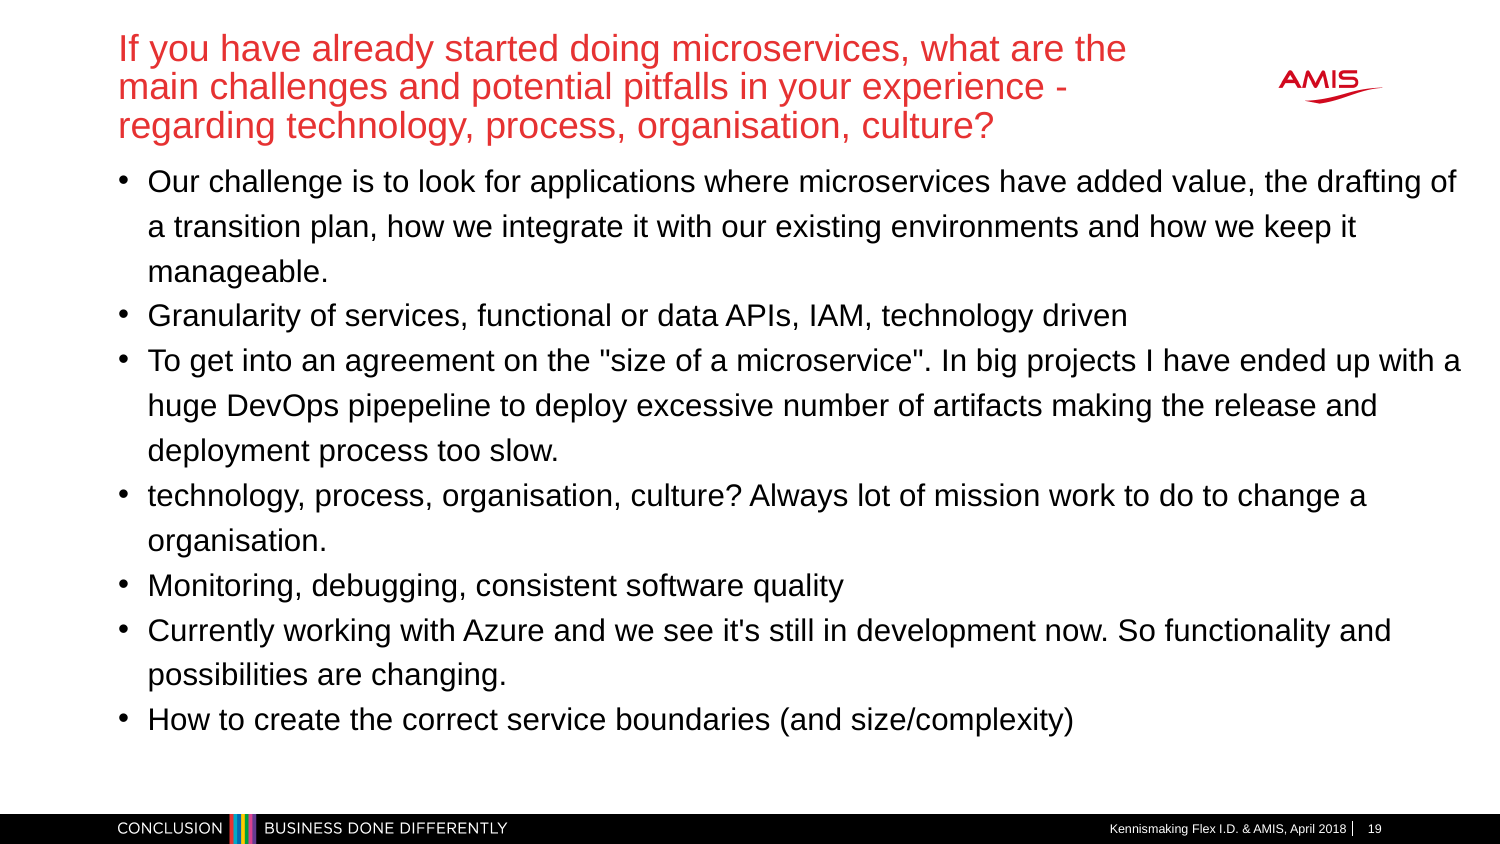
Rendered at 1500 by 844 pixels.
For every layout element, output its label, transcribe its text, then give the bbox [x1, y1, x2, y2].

picture [239, 814, 1500, 844]
slide_number 19 [1358, 820, 1382, 839]
picture [0, 814, 236, 844]
footer Kennismaking Flex I.D. & AMIS, April 2018 [814, 820, 1347, 839]
list Our challenge is to look for applications where microservices have added value, the drafting of a transition plan, how we integrate it with our existing environments and how we keep it manageable. Granularity of services, functional or data APIs, IAM, technology driven To get into an agreement on the "size of a microservice". In big projects I have ended up with a huge DevOps pipepeline to deploy excessive number of artifacts making the release and deployment process too slow. technology, process, organisation, culture? Always lot of mission work to do to change a organisation. Monitoring, debugging, consistent software quality Currently working with Azure and we see it's still in development now. So functionality and possibilities are changing. How to create the correct service boundaries (and size/complexity) [118, 153, 1476, 774]
picture [1205, 58, 1388, 106]
title If you have already started doing microservices, what are the main challenges and potential pitfalls in your experience - regarding technology, process, organisation, culture? [118, 47, 1205, 130]
